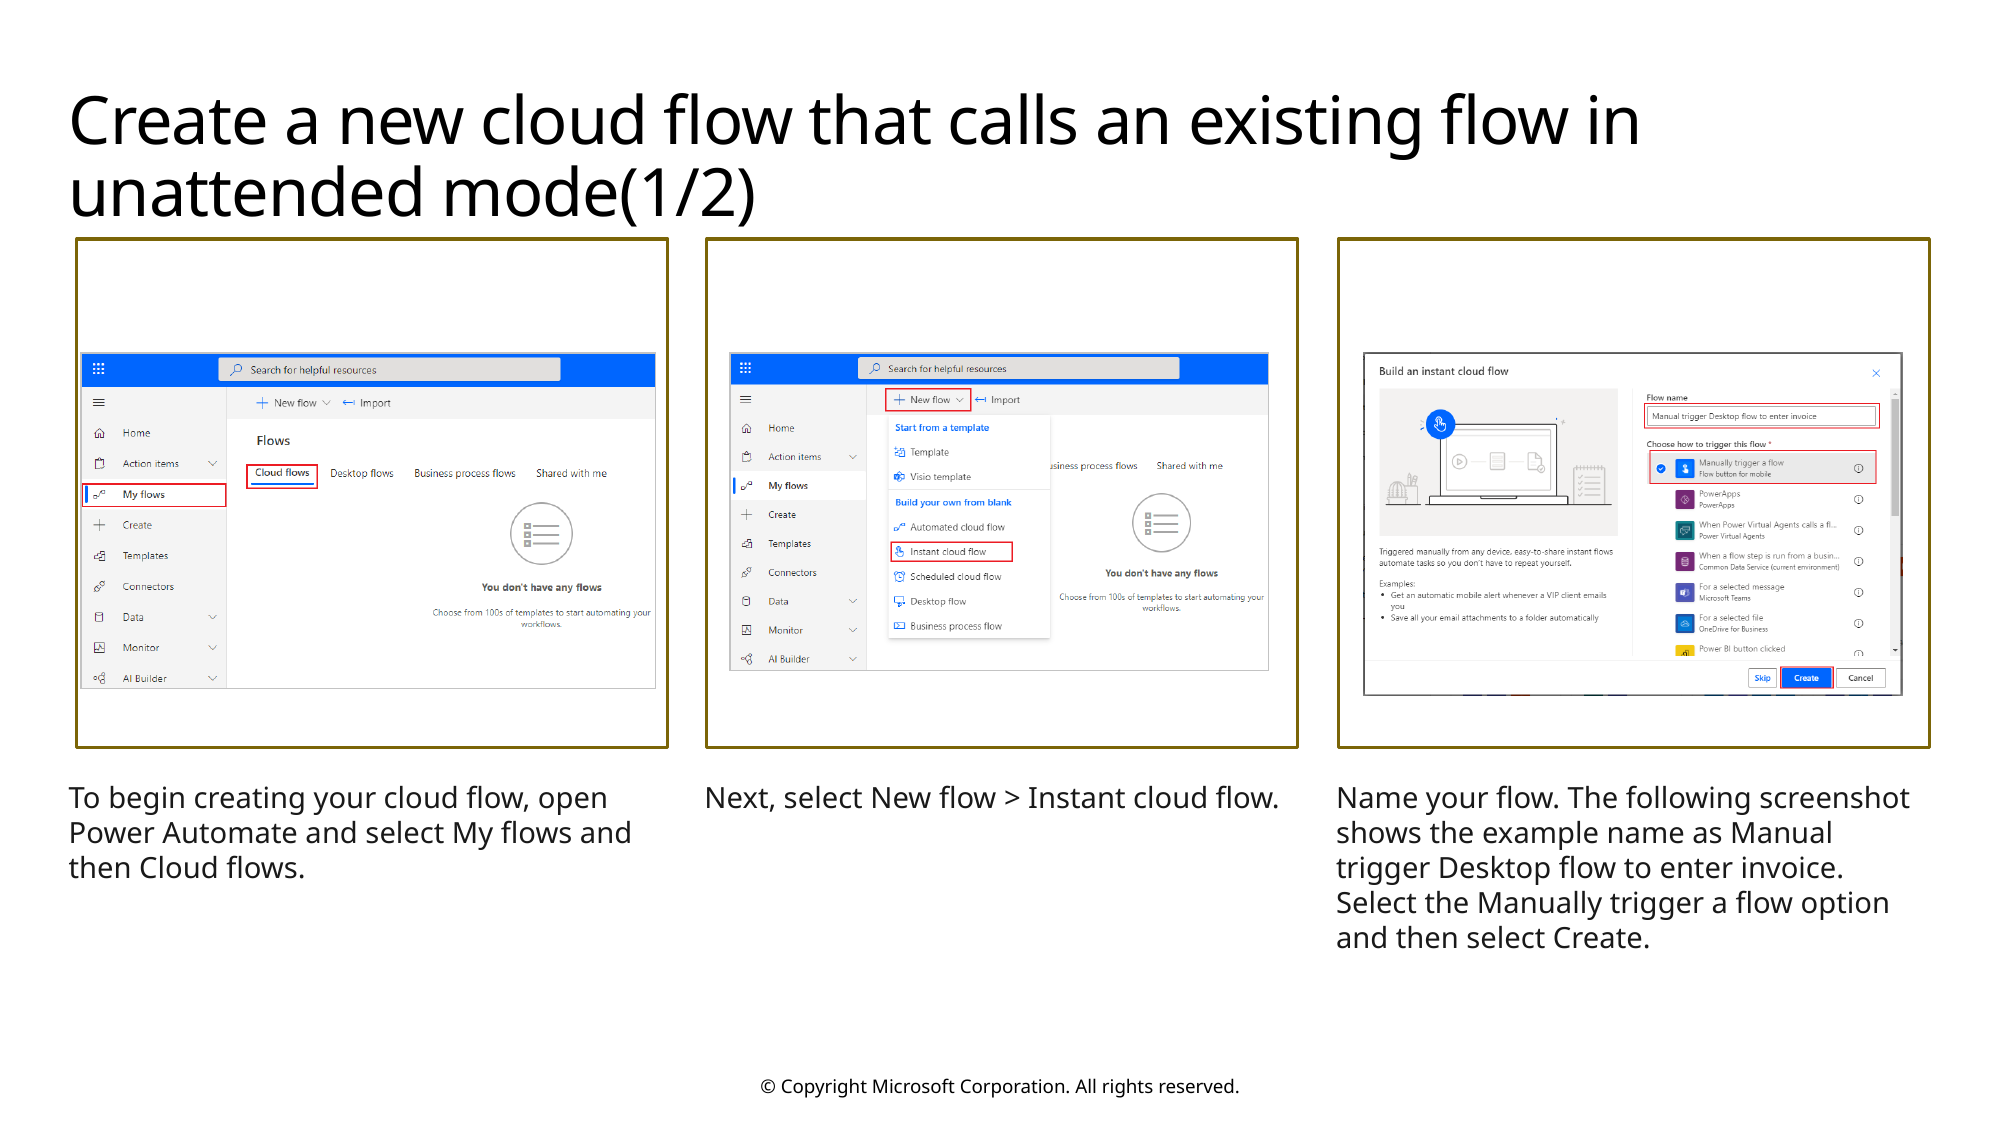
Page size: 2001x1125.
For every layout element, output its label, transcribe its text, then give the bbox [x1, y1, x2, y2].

list To begin creating your cloud flow, open Power Automate and select My flows and then Cloud flows. [68, 772, 668, 894]
list Name your flow. The following screenshot shows the example name as Manual trigger Desktop flow to enter invoice. Select the Manually trigger a flow option and then select Create. [1335, 772, 1930, 965]
picture [729, 352, 1269, 671]
title Create a new cloud flow that calls an existing flow in unattended mode(1/2) [68, 72, 1930, 184]
picture [80, 352, 657, 690]
picture [1362, 352, 1903, 696]
list Next, select New flow > Instant cloud flow. [704, 772, 1298, 823]
